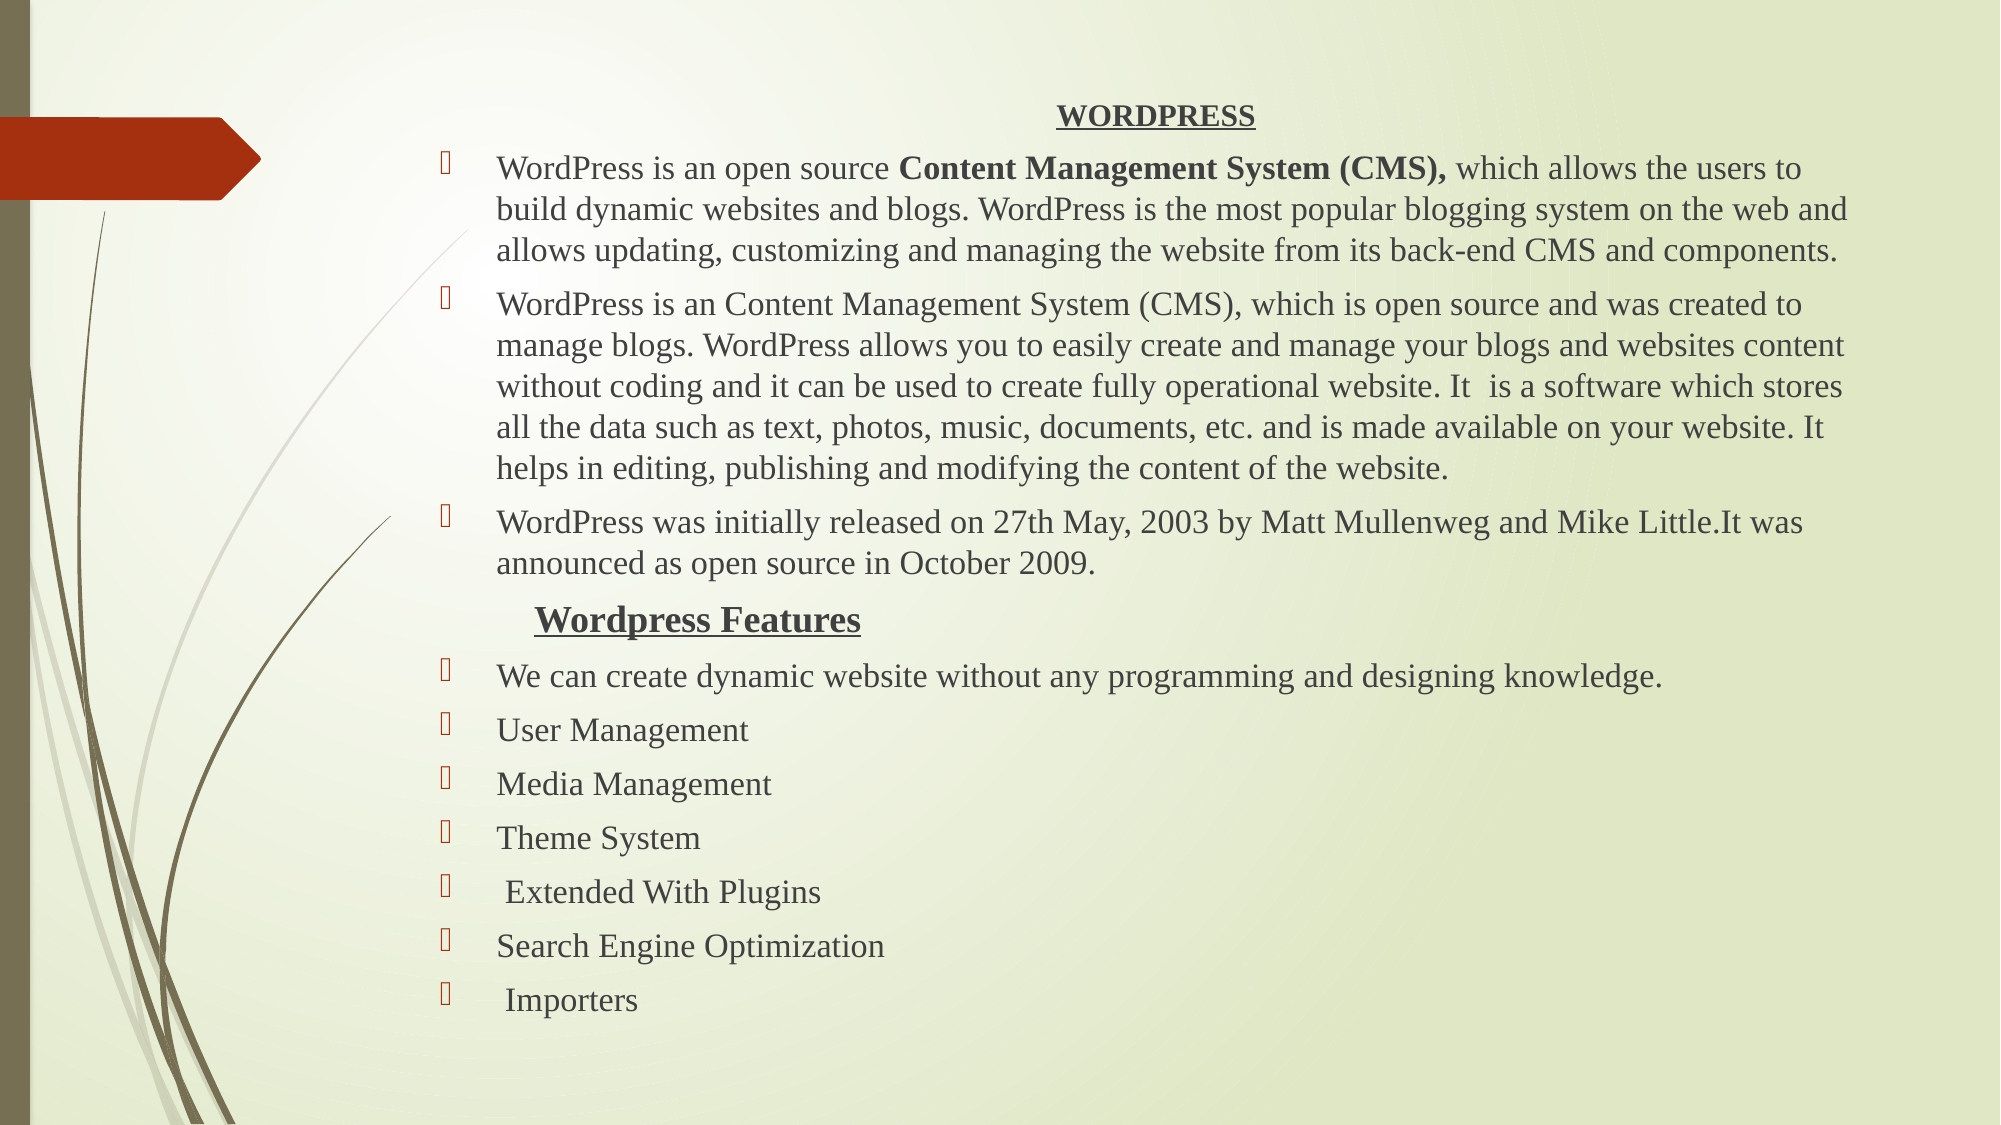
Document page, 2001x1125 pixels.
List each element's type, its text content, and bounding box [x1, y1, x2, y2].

list WORDPRESS WordPress is an open source Content Management System (CMS), which allows the users to build dynamic websites and blogs. WordPress is the most popular blogging system on the web and allows updating, customizing and managing the website from its back-end CMS and components. WordPress is an Content Management System (CMS), which is open source and was created to manage blogs. WordPress allows you to easily create and manage your blogs and websites content without coding and it can be used to create fully operational website. It is a software which stores all the data such as text, photos, music, documents, etc. and is made available on your website. It helps in editing, publishing and modifying the content of the website. WordPress was initially released on 27th May, 2003 by Matt Mullenweg and Mike Little.It was announced as open source in October 2009. Wordpress Features We can create dynamic website without any programming and designing knowledge. User Management Media Management Theme System Extended With Plugins Search Engine Optimization Importers [424, 87, 1888, 1039]
